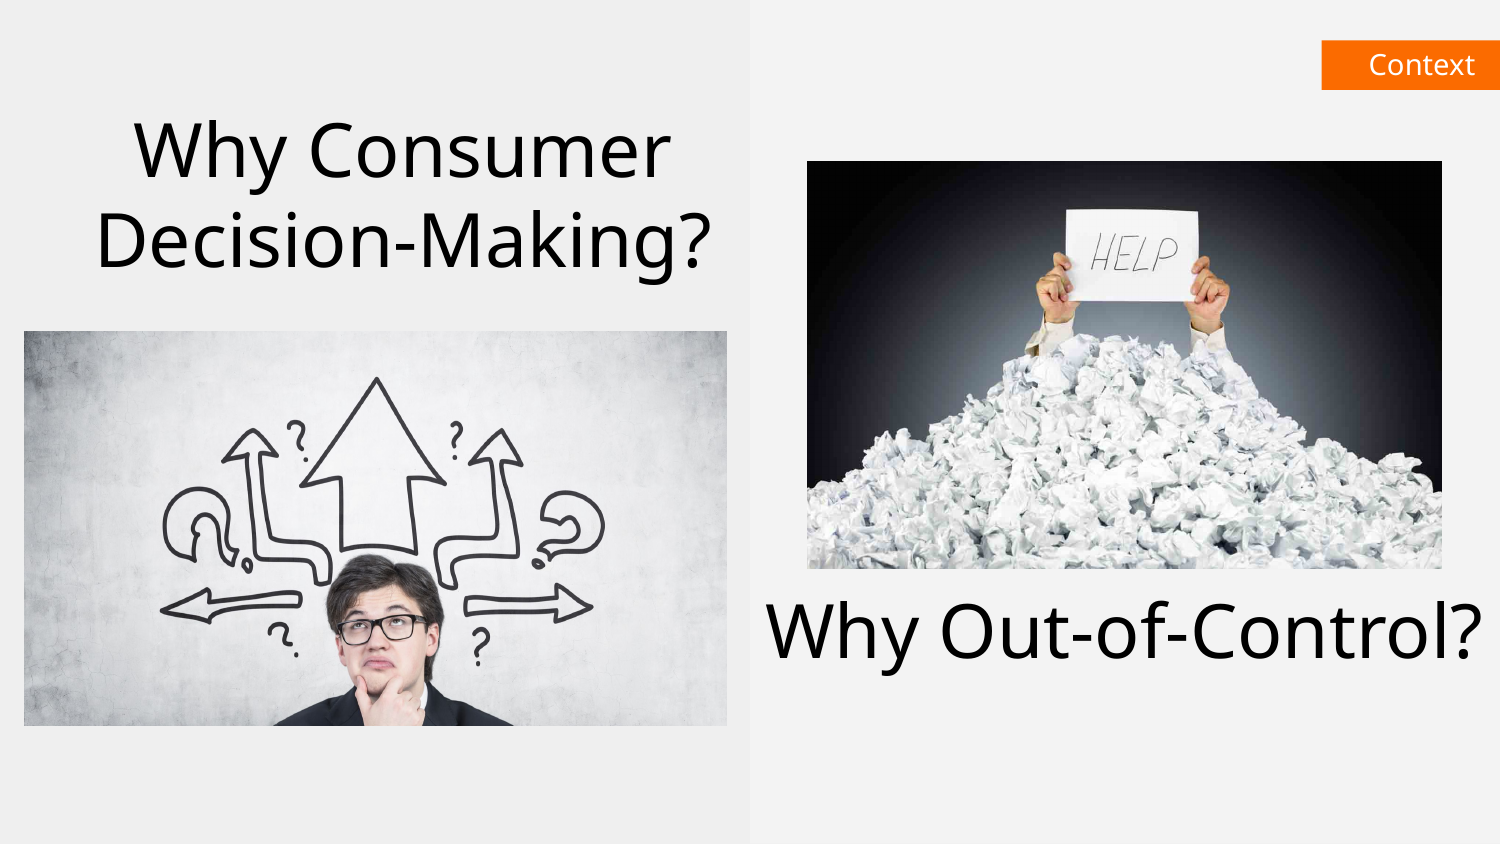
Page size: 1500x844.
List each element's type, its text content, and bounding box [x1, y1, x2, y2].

picture [807, 161, 1442, 569]
title Context [1353, 31, 1500, 122]
title Why Consumer Decision-Making? [55, 22, 752, 388]
text_box Why Out-of-Control? [726, 568, 1500, 844]
text_box [1321, 40, 1353, 90]
picture [24, 330, 727, 726]
